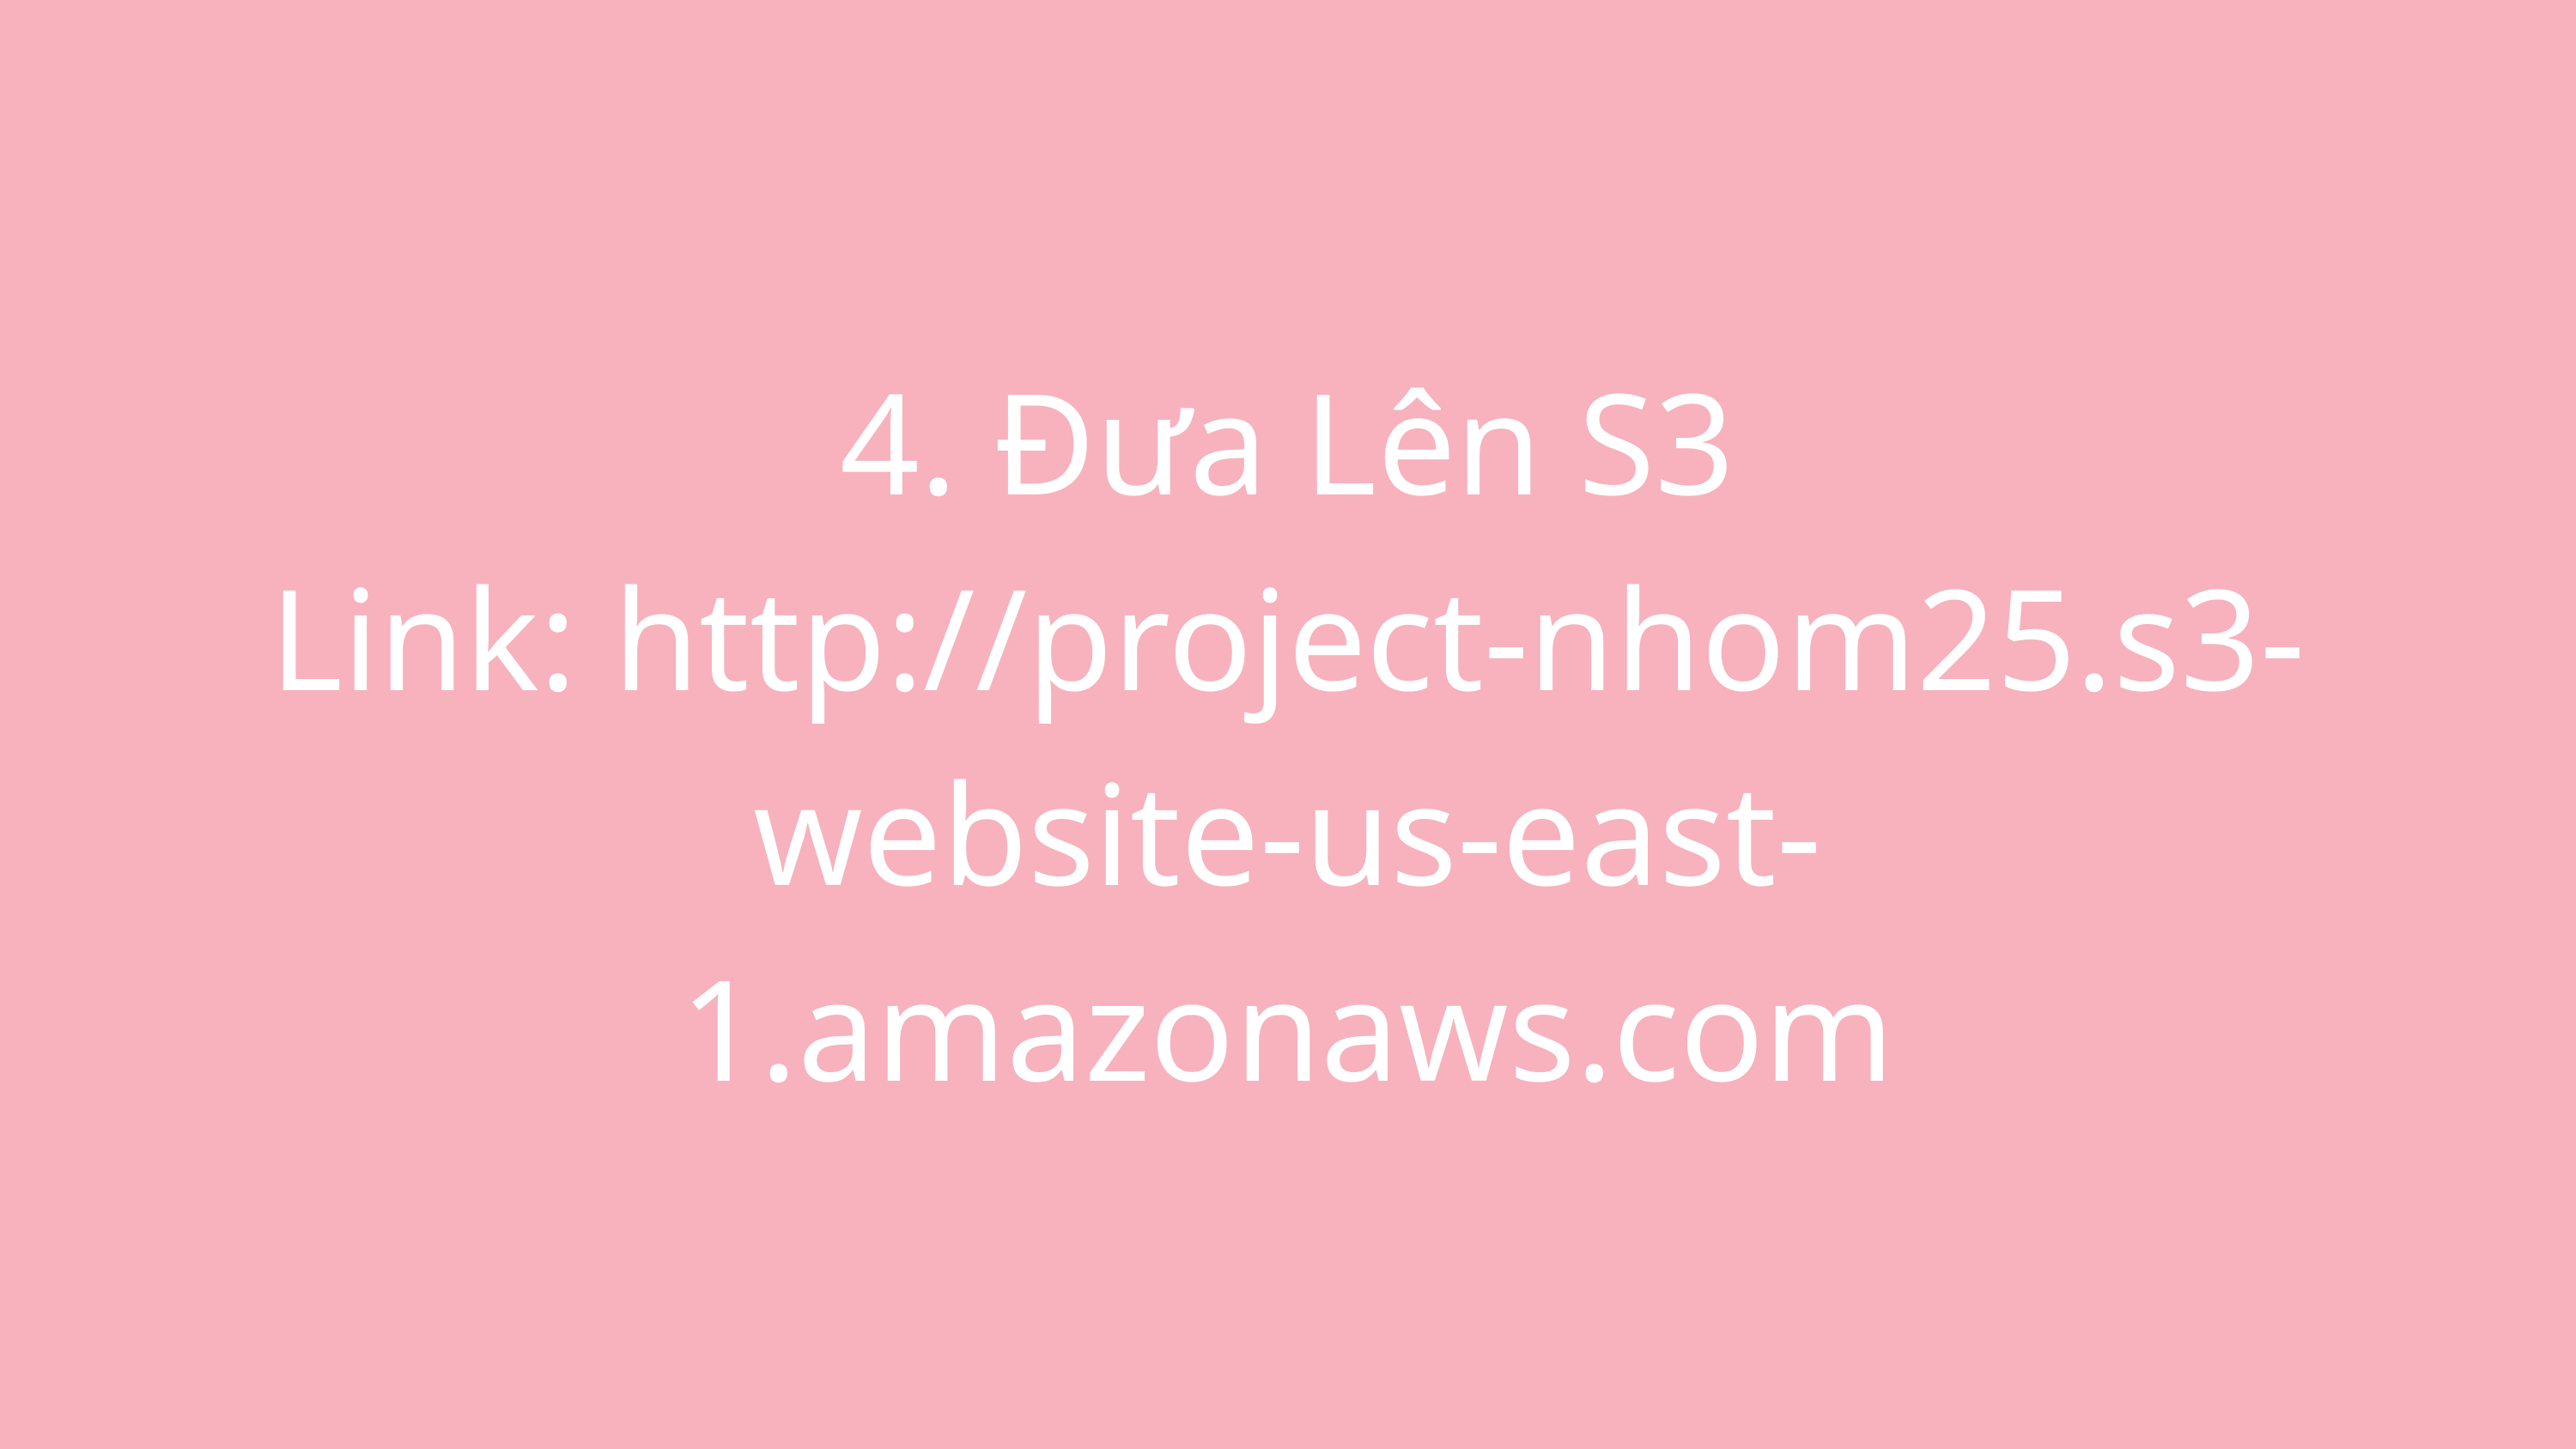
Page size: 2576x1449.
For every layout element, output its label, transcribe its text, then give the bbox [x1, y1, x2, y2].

text_box 4. Đưa Lên S3 Link: http://project-nhom25.s3-website-us-east-1.amazonaws.com [247, 327, 2329, 1109]
